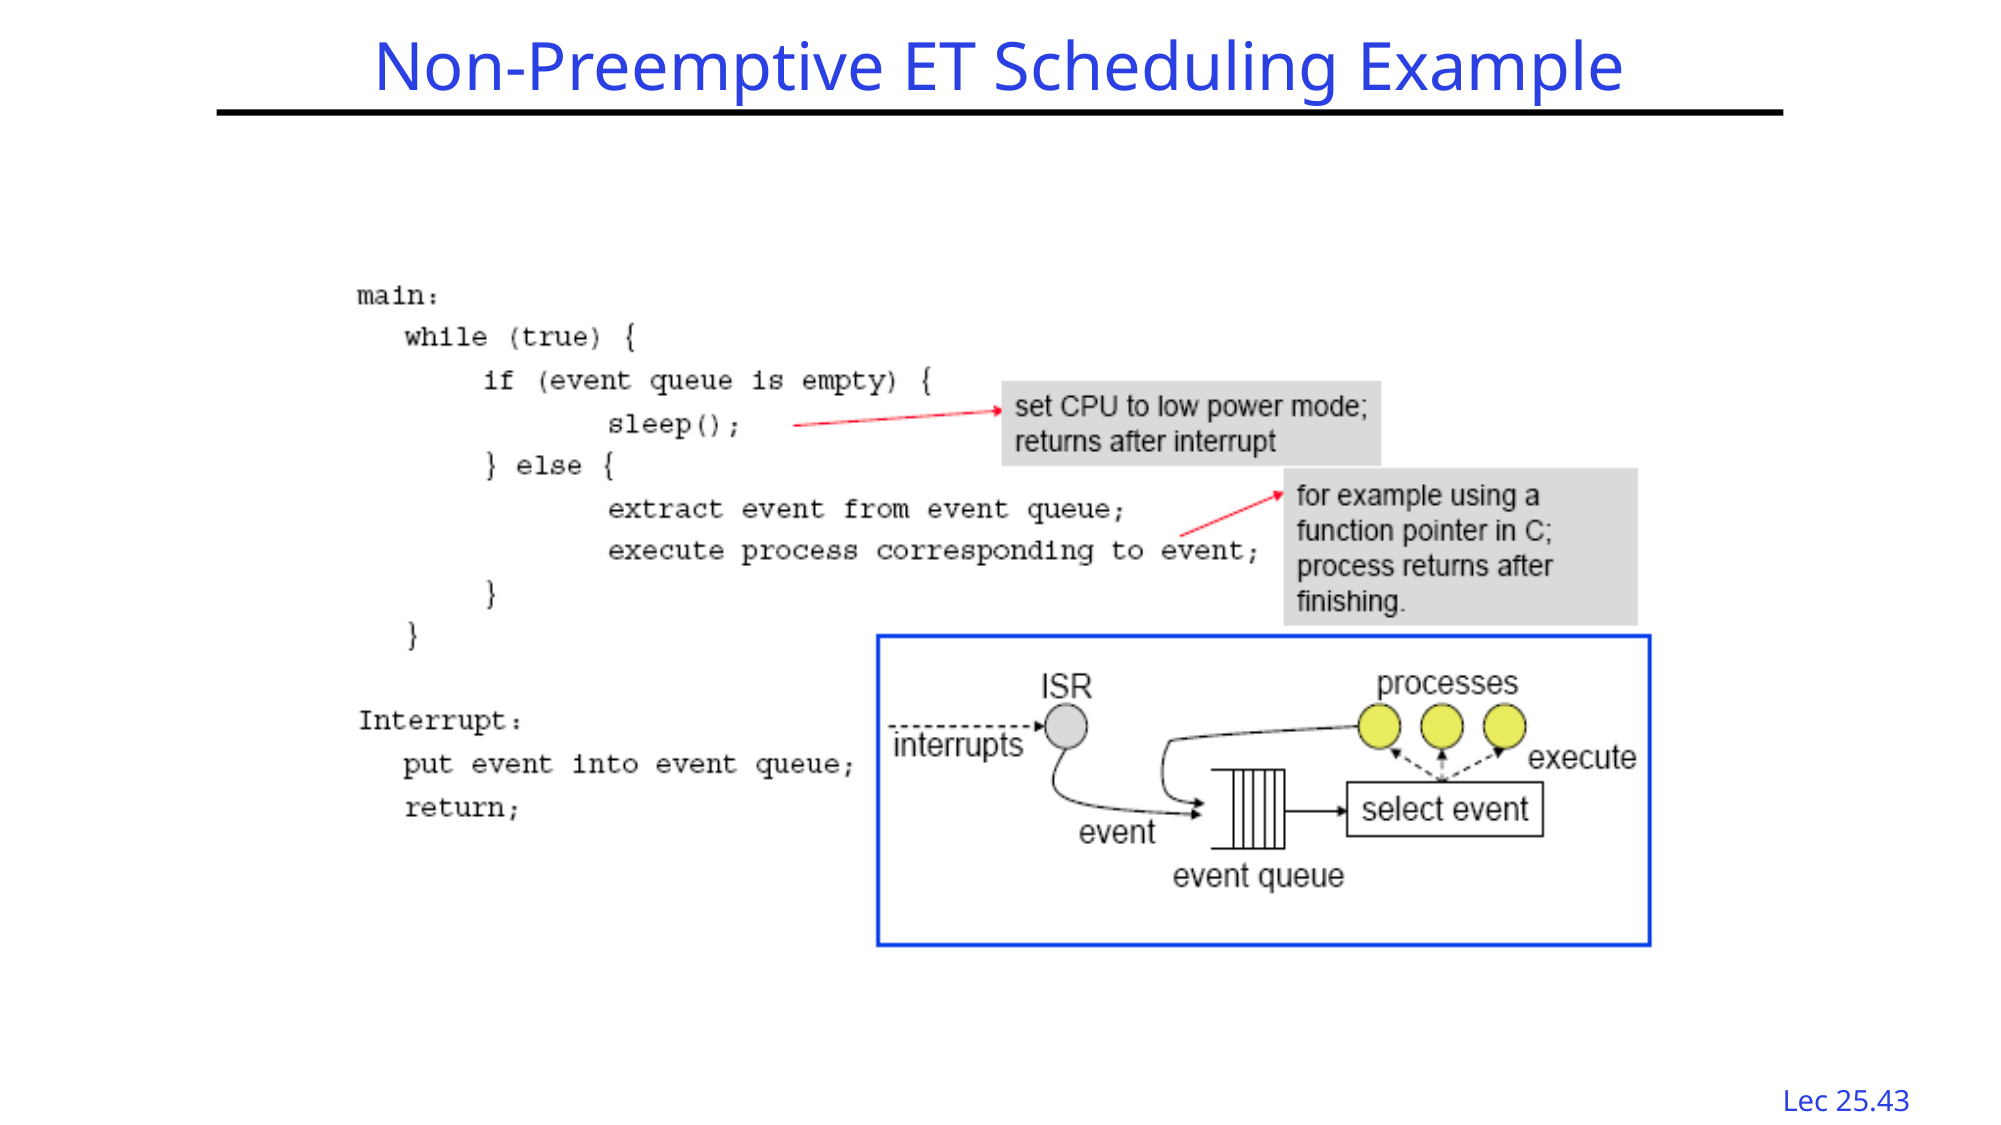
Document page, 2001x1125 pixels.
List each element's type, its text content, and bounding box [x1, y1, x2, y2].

title Non-Preemptive ET Scheduling Example [216, 24, 1784, 113]
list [341, 284, 1659, 958]
